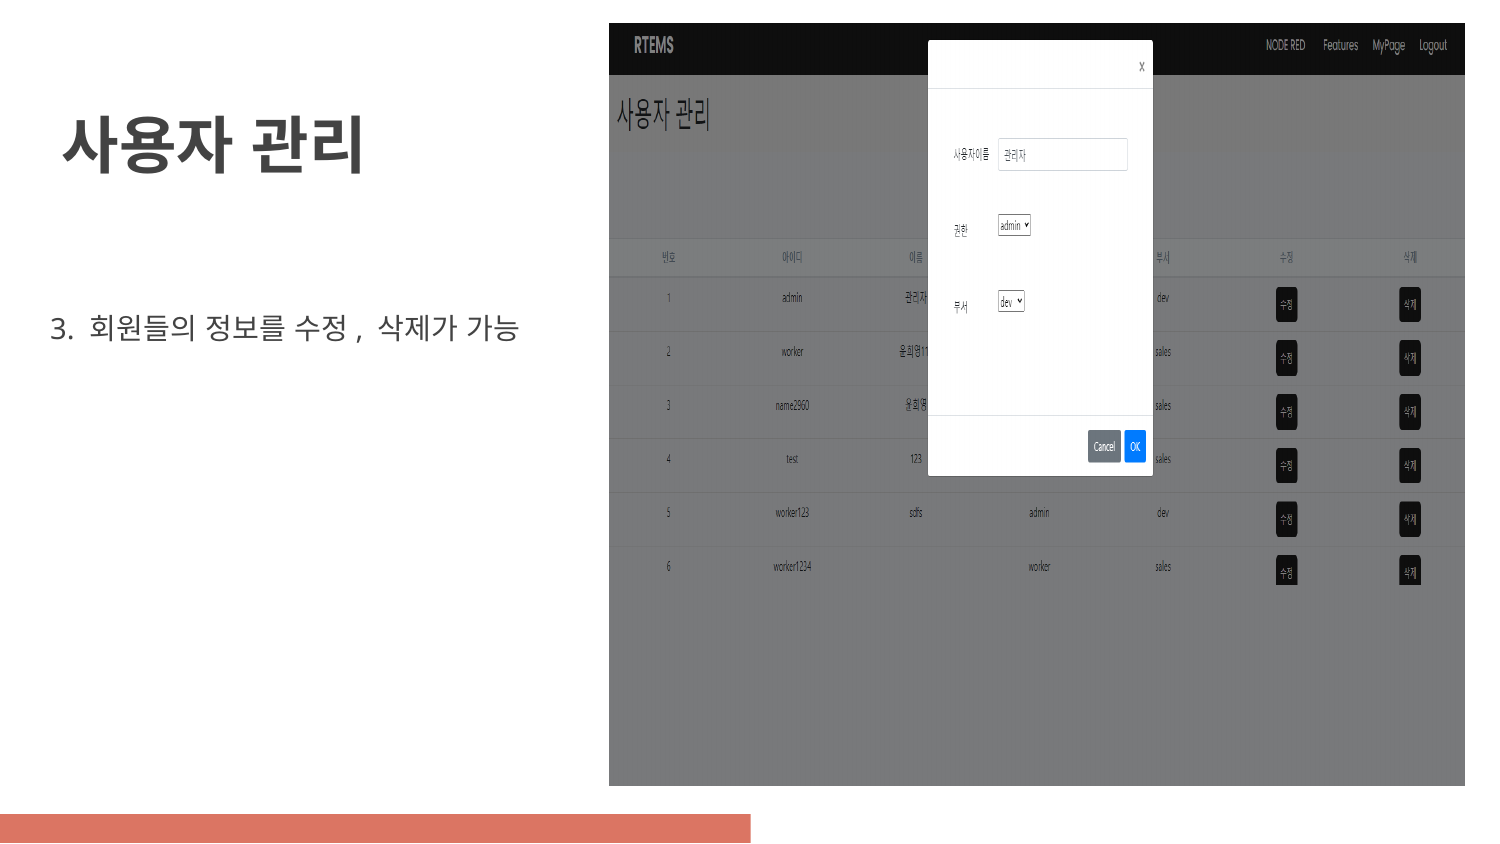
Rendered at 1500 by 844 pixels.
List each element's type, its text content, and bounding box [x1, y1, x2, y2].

title 사용자 관리 [46, 46, 604, 241]
subtitle 3. 회원들의 정보를 수정, 삭제가 가능 [35, 257, 542, 392]
picture [609, 23, 1466, 786]
